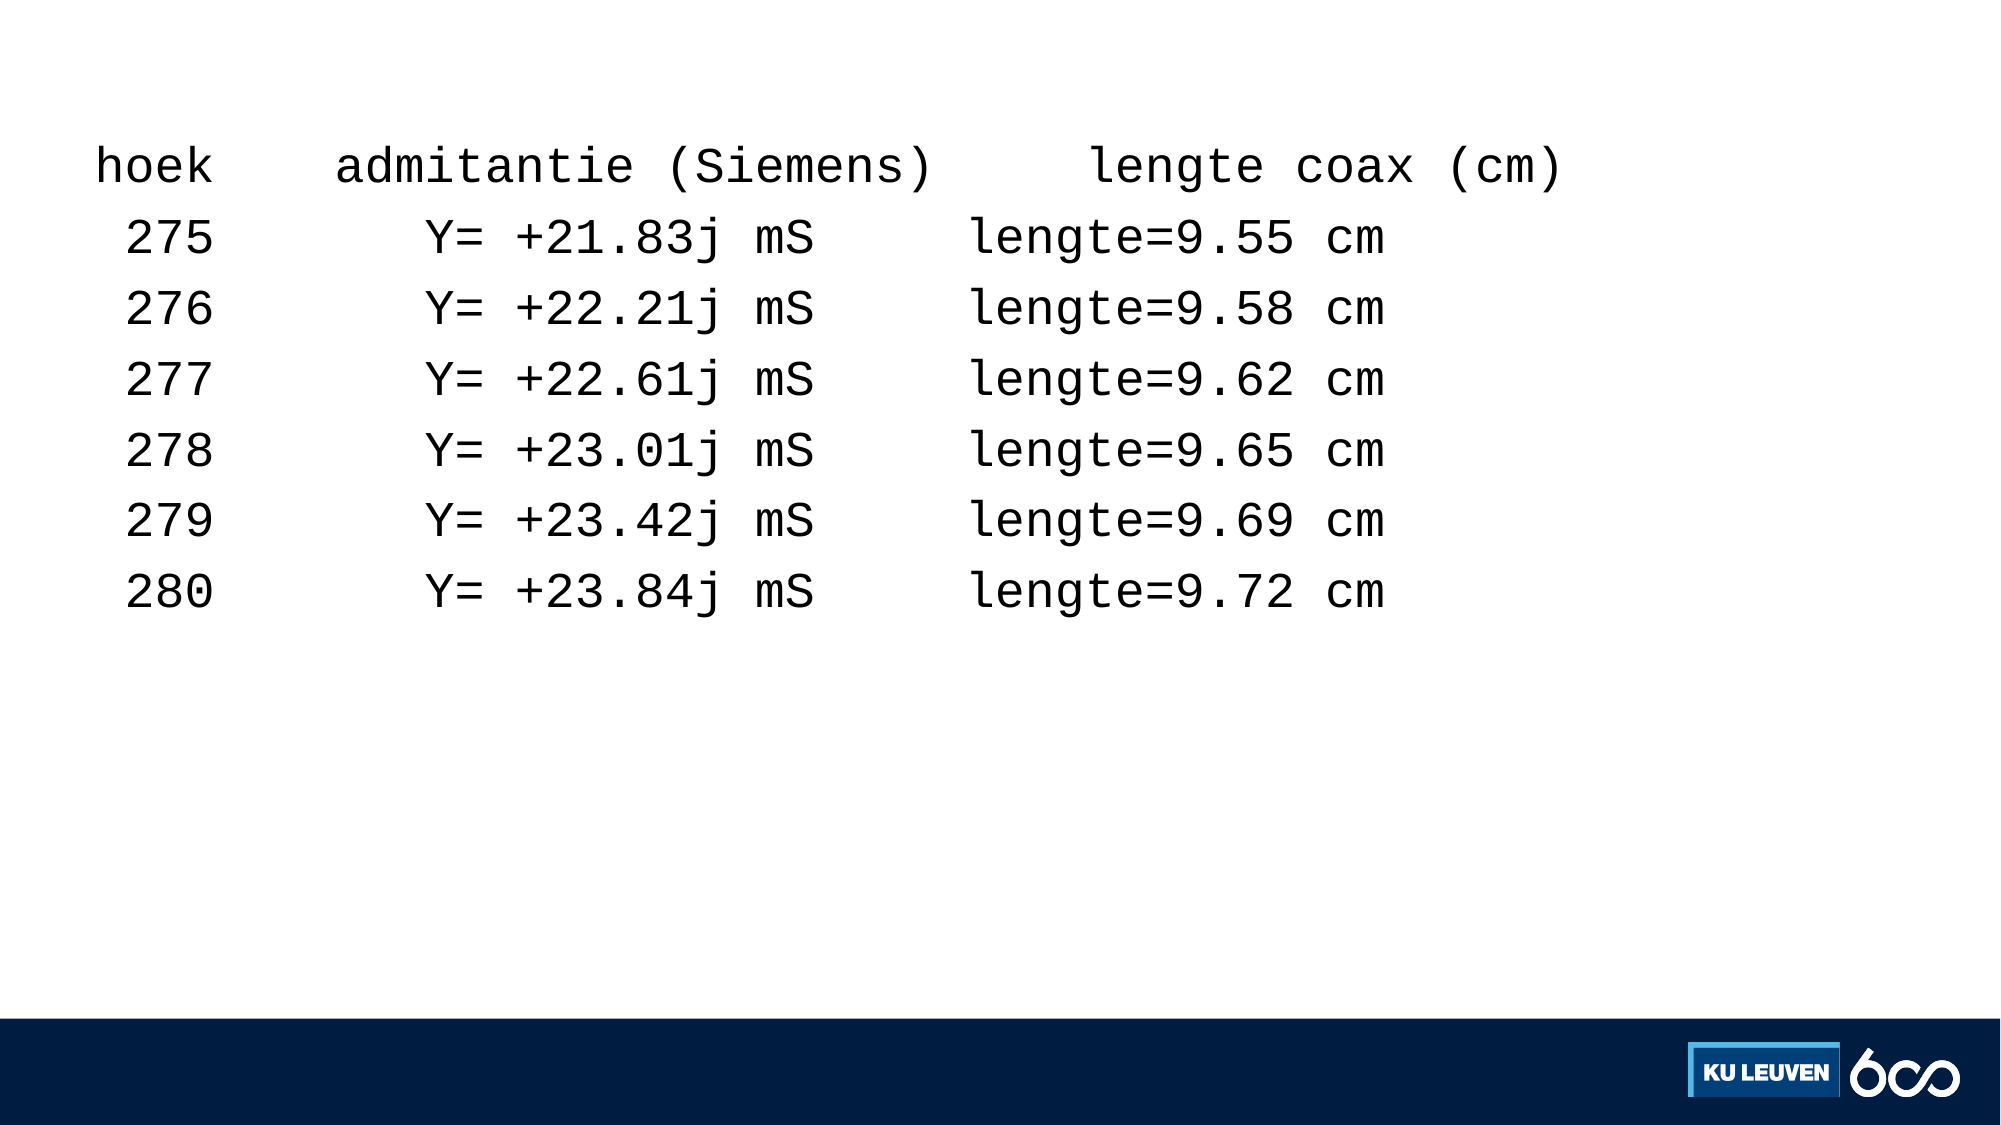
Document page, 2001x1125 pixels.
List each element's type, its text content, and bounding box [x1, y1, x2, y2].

picture [1688, 1042, 1960, 1097]
list hoek admitantie (Siemens) lengte coax (cm) 275 Y= +21.83j mS lengte=9.55 cm 276 Y= +22.21j mS lengte=9.58 cm 277 Y= +22.61j mS lengte=9.62 cm 278 Y= +23.01j mS lengte=9.65 cm 279 Y= +23.42j mS lengte=9.69 cm 280 Y= +23.84j mS lengte=9.72 cm [94, 142, 1900, 993]
